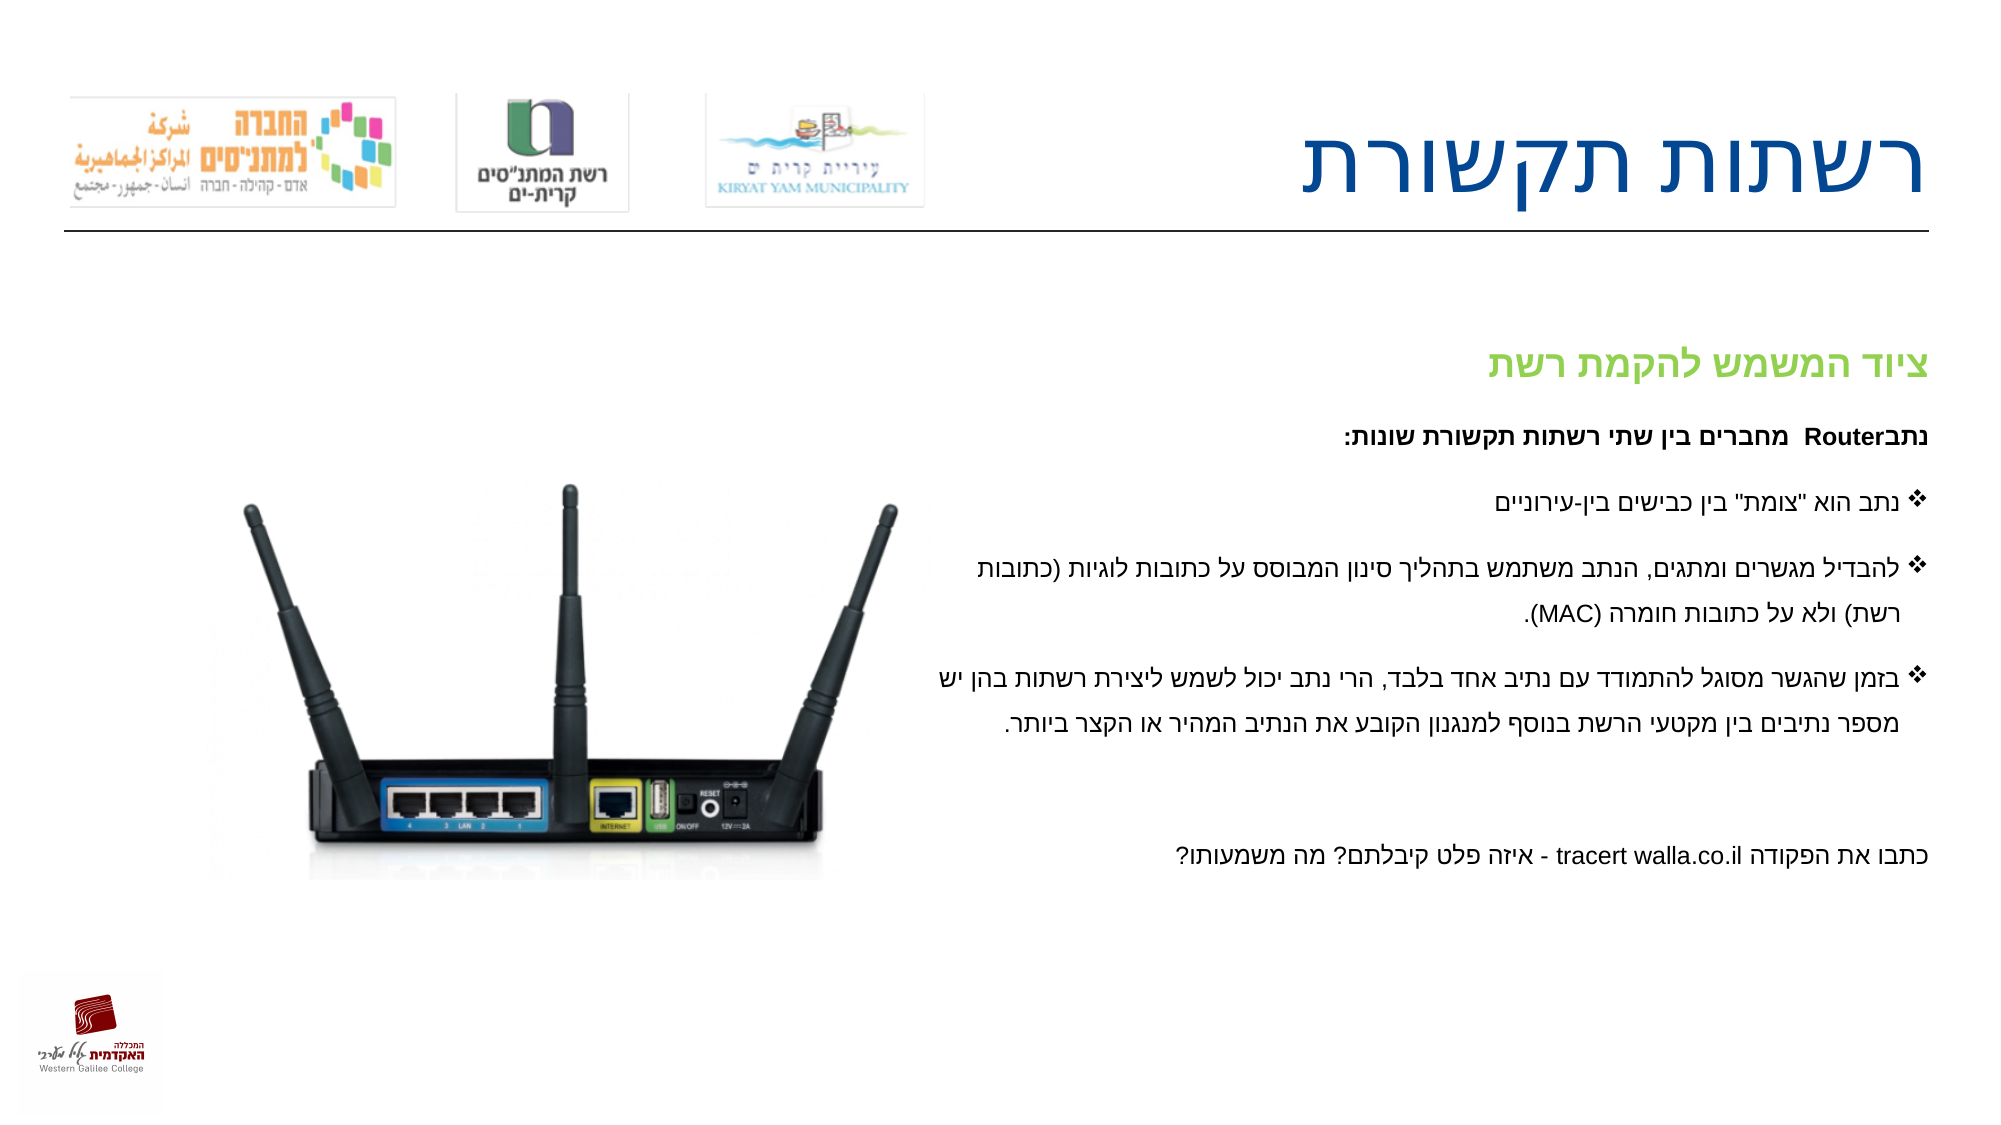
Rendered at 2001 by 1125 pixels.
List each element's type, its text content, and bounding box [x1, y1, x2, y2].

picture [18, 970, 164, 1116]
picture [207, 473, 930, 880]
picture [70, 93, 925, 213]
text_box ציוד המשמש להקמת רשת נתבRouter מחברים בין שתי רשתות תקשורת שונות: נתב הוא "צומת" בין כבישים בין-עירוניים להבדיל מגשרים ומתגים, הנתב משתמש בתהליך סינון המבוסס על כתובות לוגיות (כתובות רשת) ולא על כתובות חומרה (MAC). בזמן שהגשר מסוגל להתמודד עם נתיב אחד בלבד, הרי נתב יכול לשמש ליצירת רשתות בהן יש מספר נתיבים בין מקטעי הרשת בנוסף למנגנון הקובע את הנתיב המהיר או הקצר ביותר. כתבו את הפקודה tracert walla.co.il - איזה פלט קיבלתם? מה משמעותו? [924, 309, 1930, 1043]
title רשתות תקשורת [64, 55, 1930, 221]
